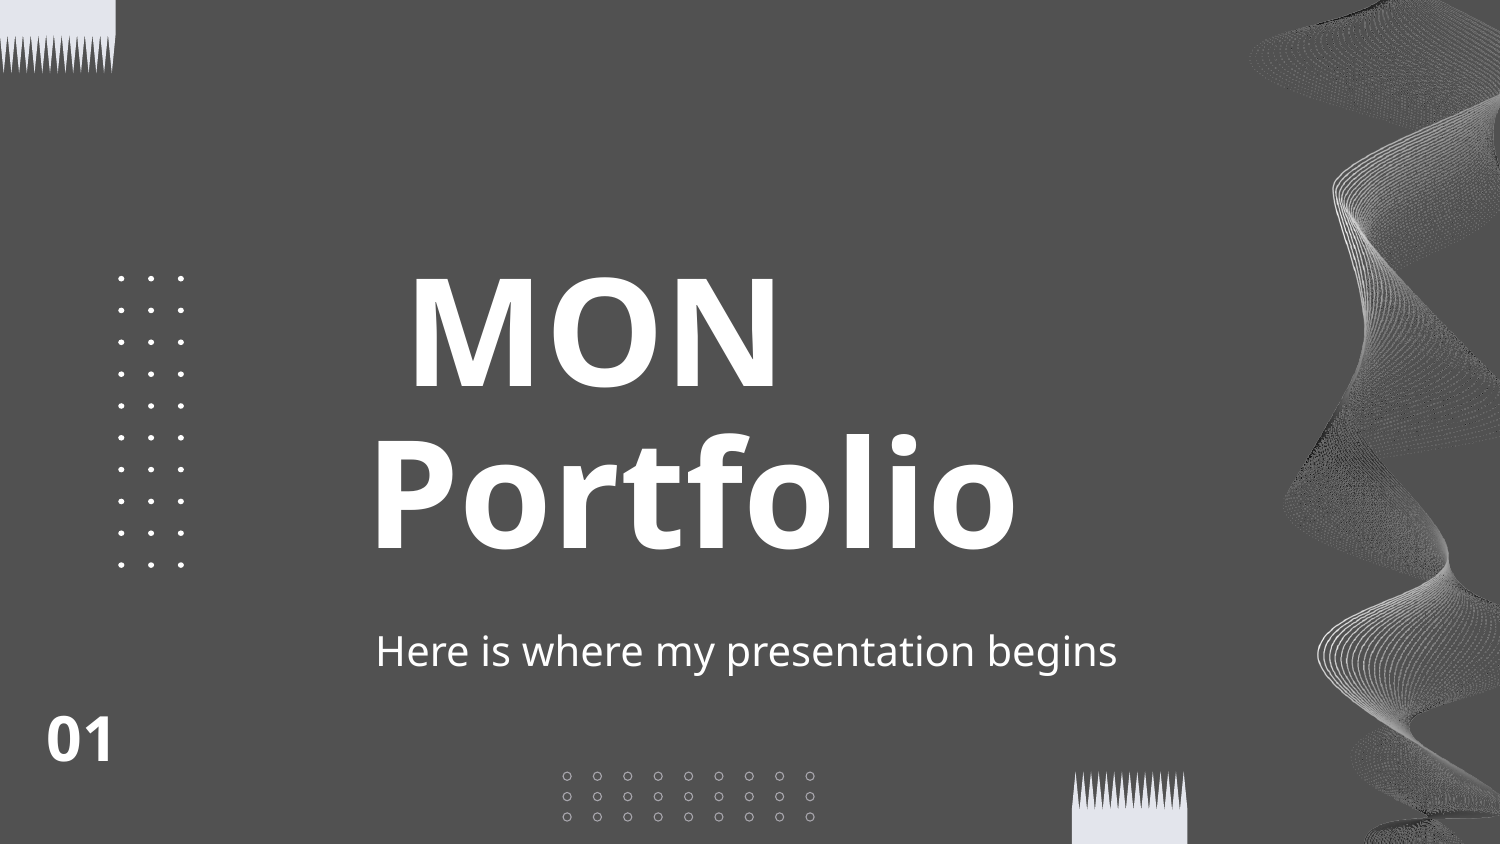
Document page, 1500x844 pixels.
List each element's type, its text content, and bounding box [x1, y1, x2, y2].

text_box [4, 388, 298, 455]
title MON Portfolio [324, 88, 1100, 596]
text_box 01 [10, 693, 155, 781]
subtitle Here is where my presentation begins [360, 610, 1139, 713]
picture [949, 0, 1500, 844]
